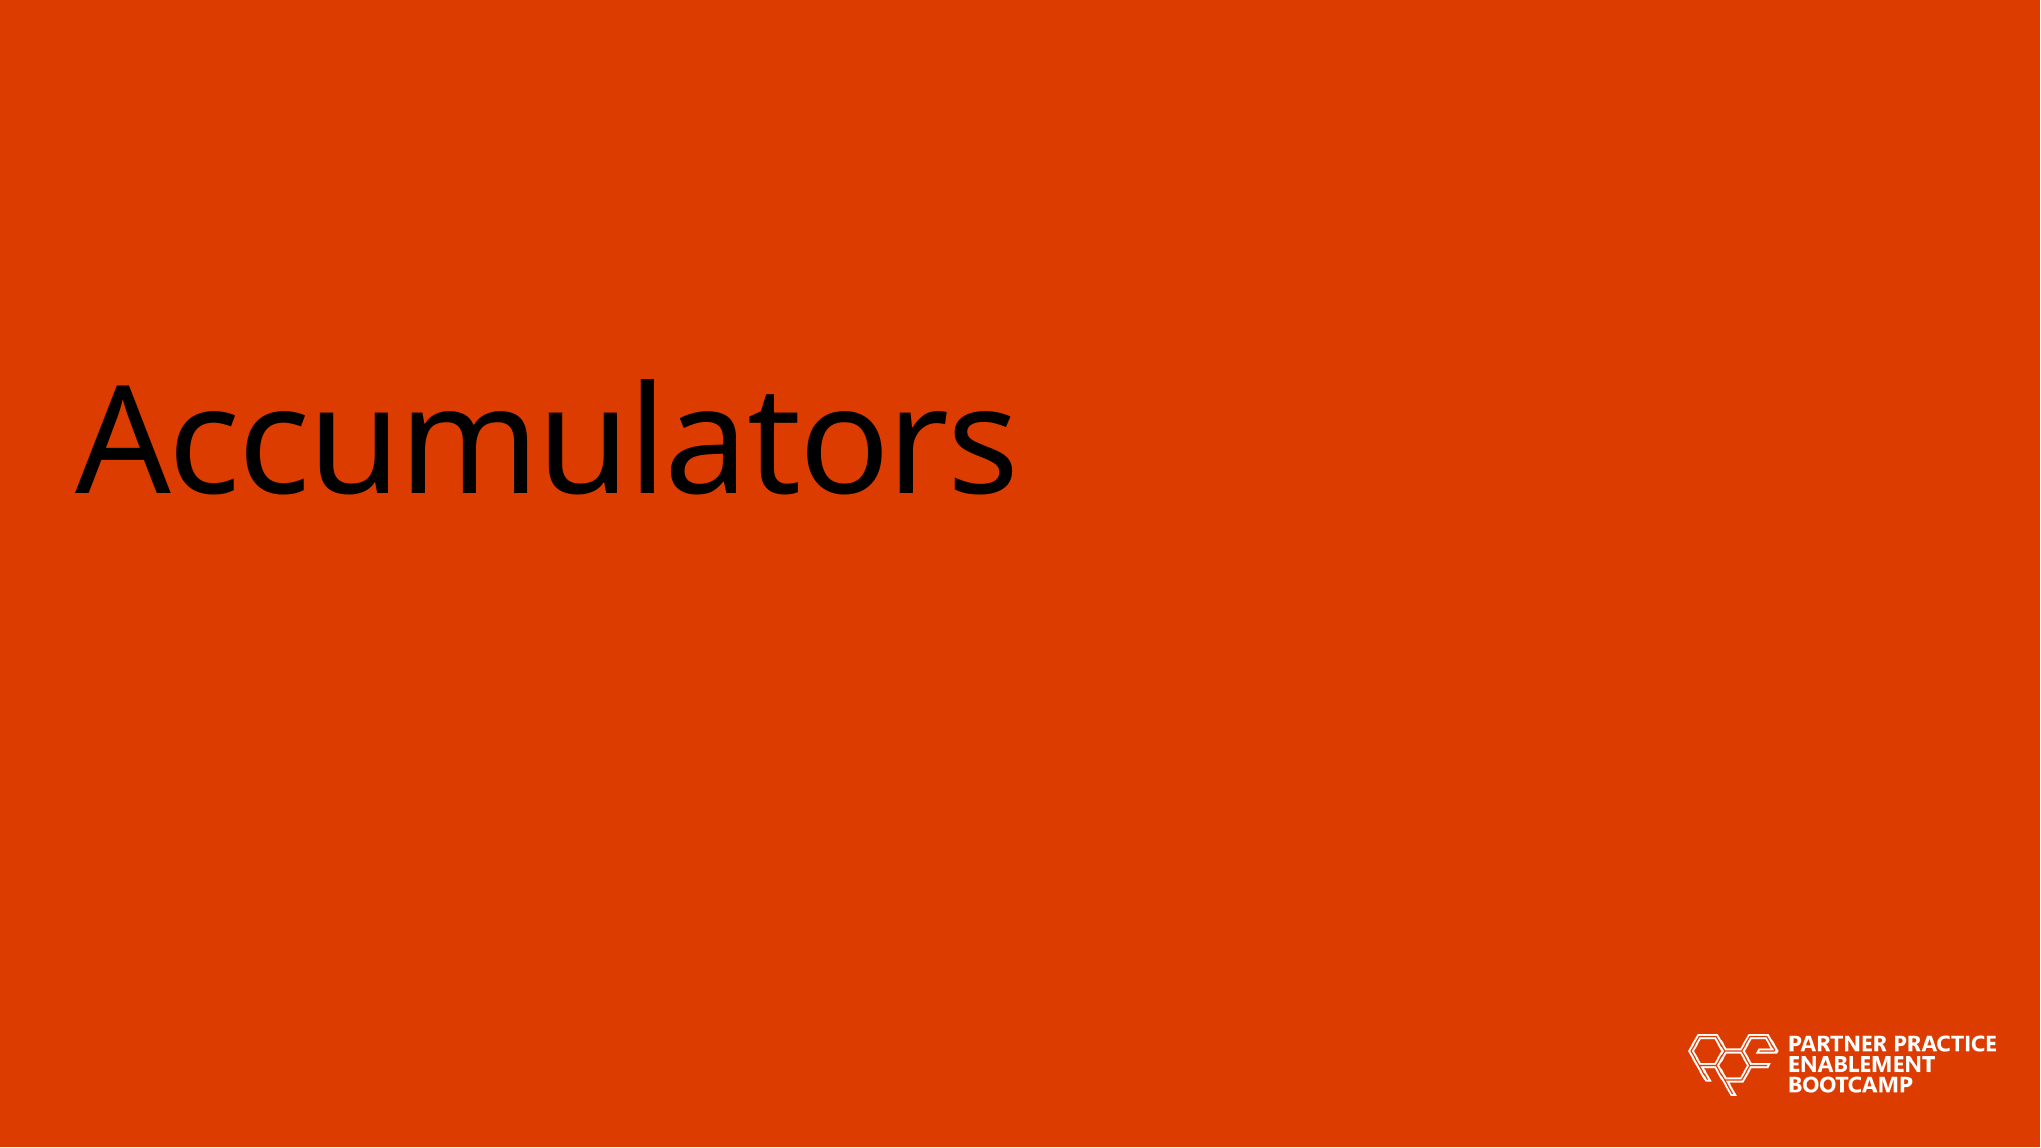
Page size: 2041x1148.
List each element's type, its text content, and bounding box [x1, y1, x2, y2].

picture [1687, 1031, 1996, 1099]
title Accumulators [0, 348, 1996, 650]
